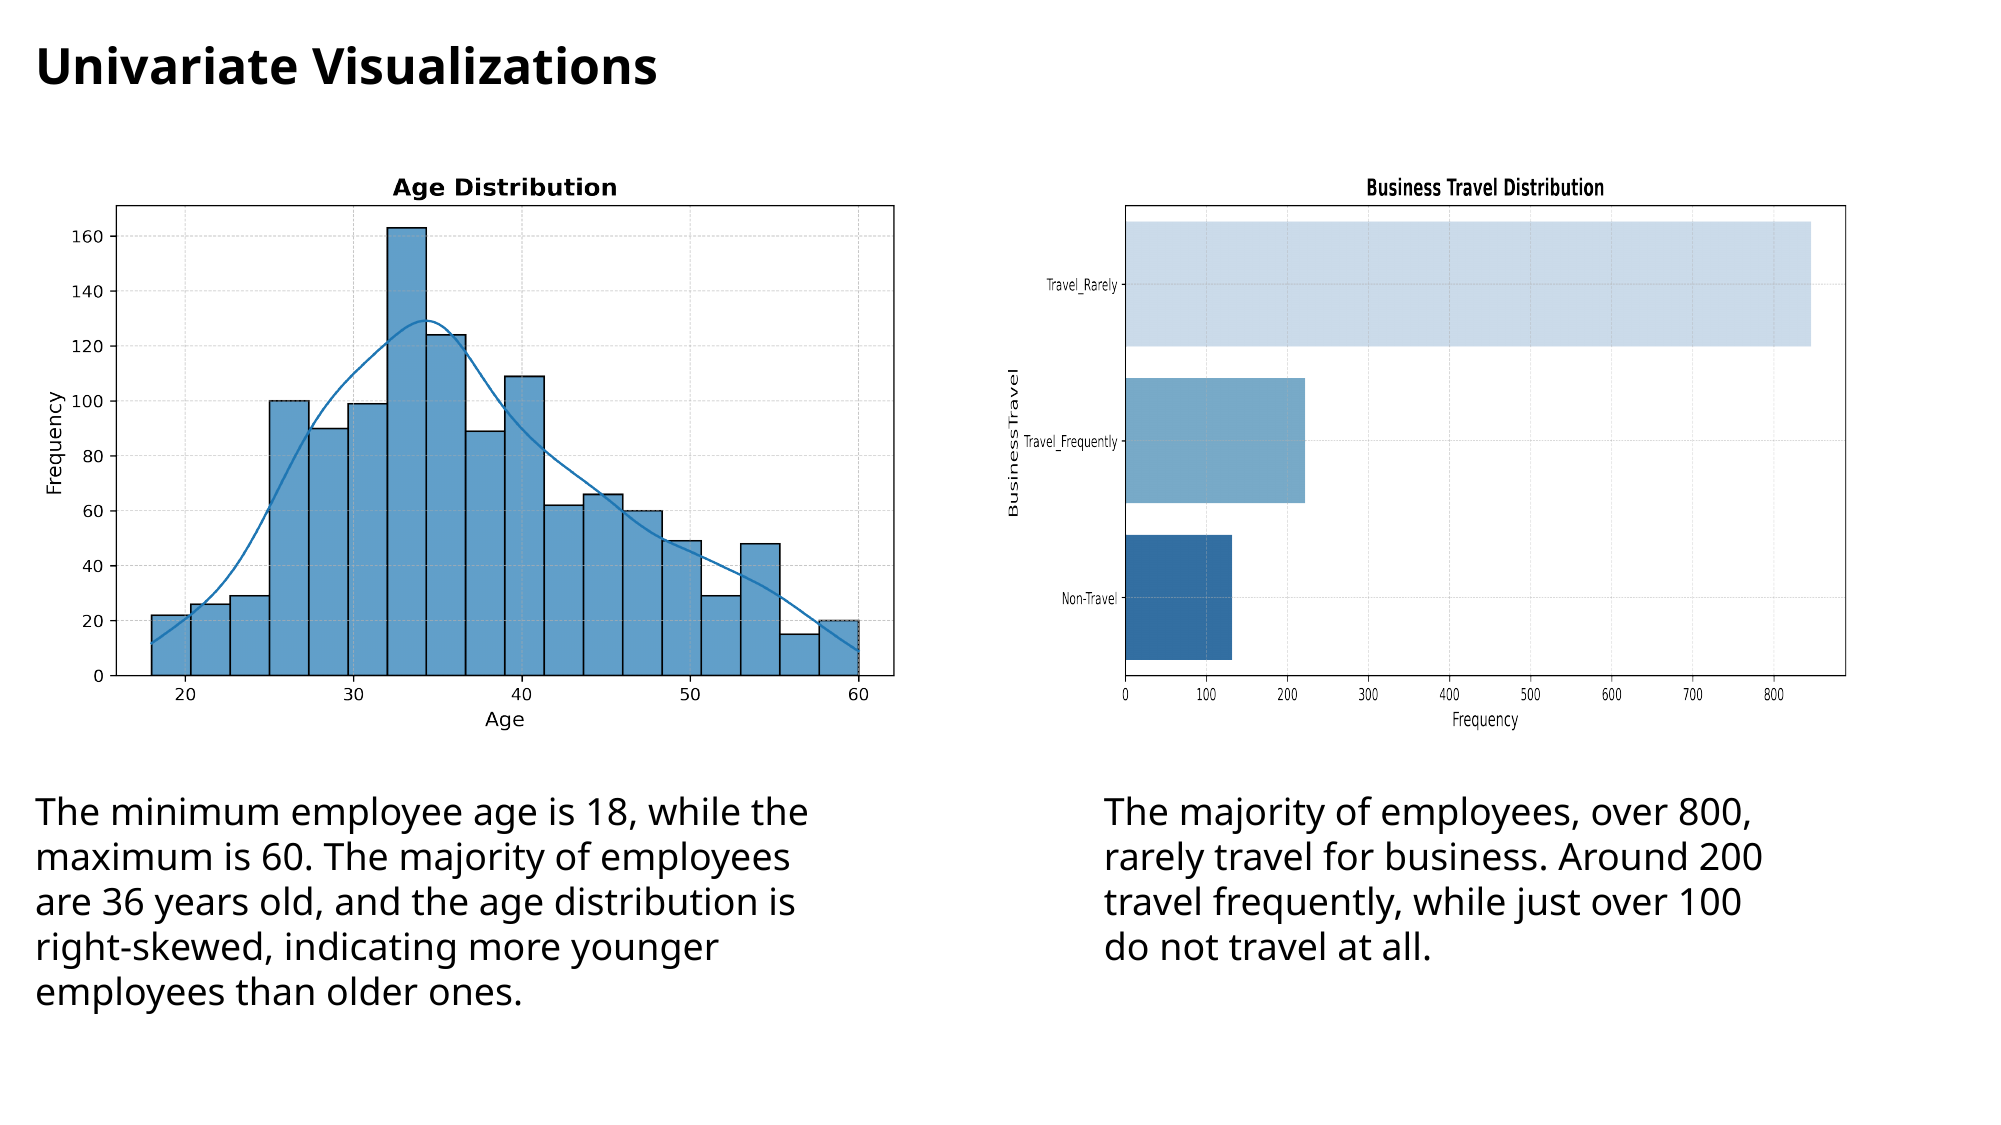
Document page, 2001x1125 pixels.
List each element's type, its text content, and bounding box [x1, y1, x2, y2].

text_box Univariate Visualizations [20, 26, 1020, 102]
text_box [999, 164, 1853, 742]
text_box The majority of employees, over 800, rarely travel for business. Around 200 travel frequently, while just over 100 do not travel at all. [1089, 780, 1807, 976]
text_box The minimum employee age is 18, while the maximum is 60. The majority of employees are 36 years old, and the age distribution is right-skewed, indicating more younger employees than older ones. [20, 780, 845, 1021]
text_box [31, 164, 907, 742]
